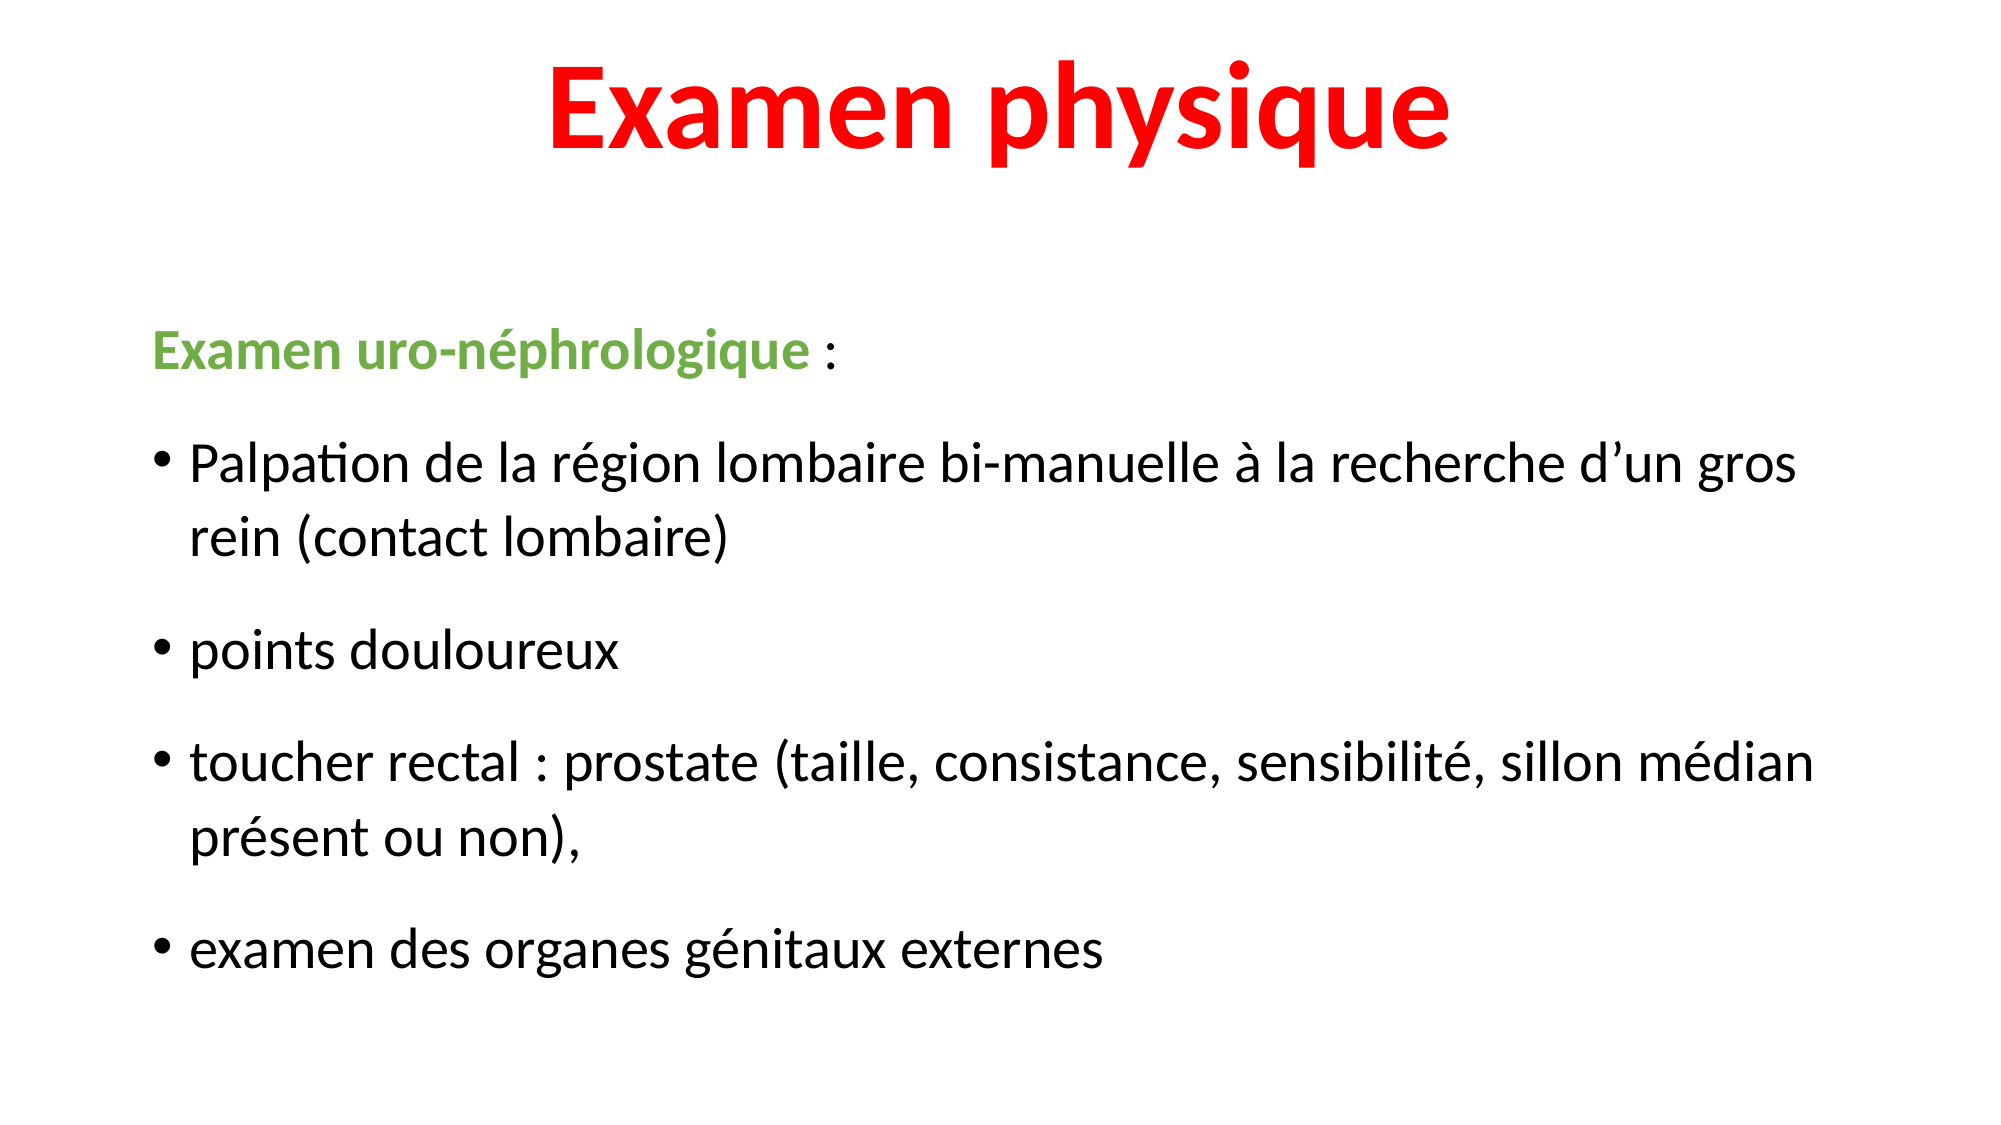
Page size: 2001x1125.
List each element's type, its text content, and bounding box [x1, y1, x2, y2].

list Examen uro-néphrologique : Palpation de la région lombaire bi-manuelle à la recherche d’un gros rein (contact lombaire) points douloureux toucher rectal : prostate (taille, consistance, sensibilité, sillon médian présent ou non), examen des organes génitaux externes [137, 299, 1863, 1014]
title Examen physique [137, 59, 1863, 278]
